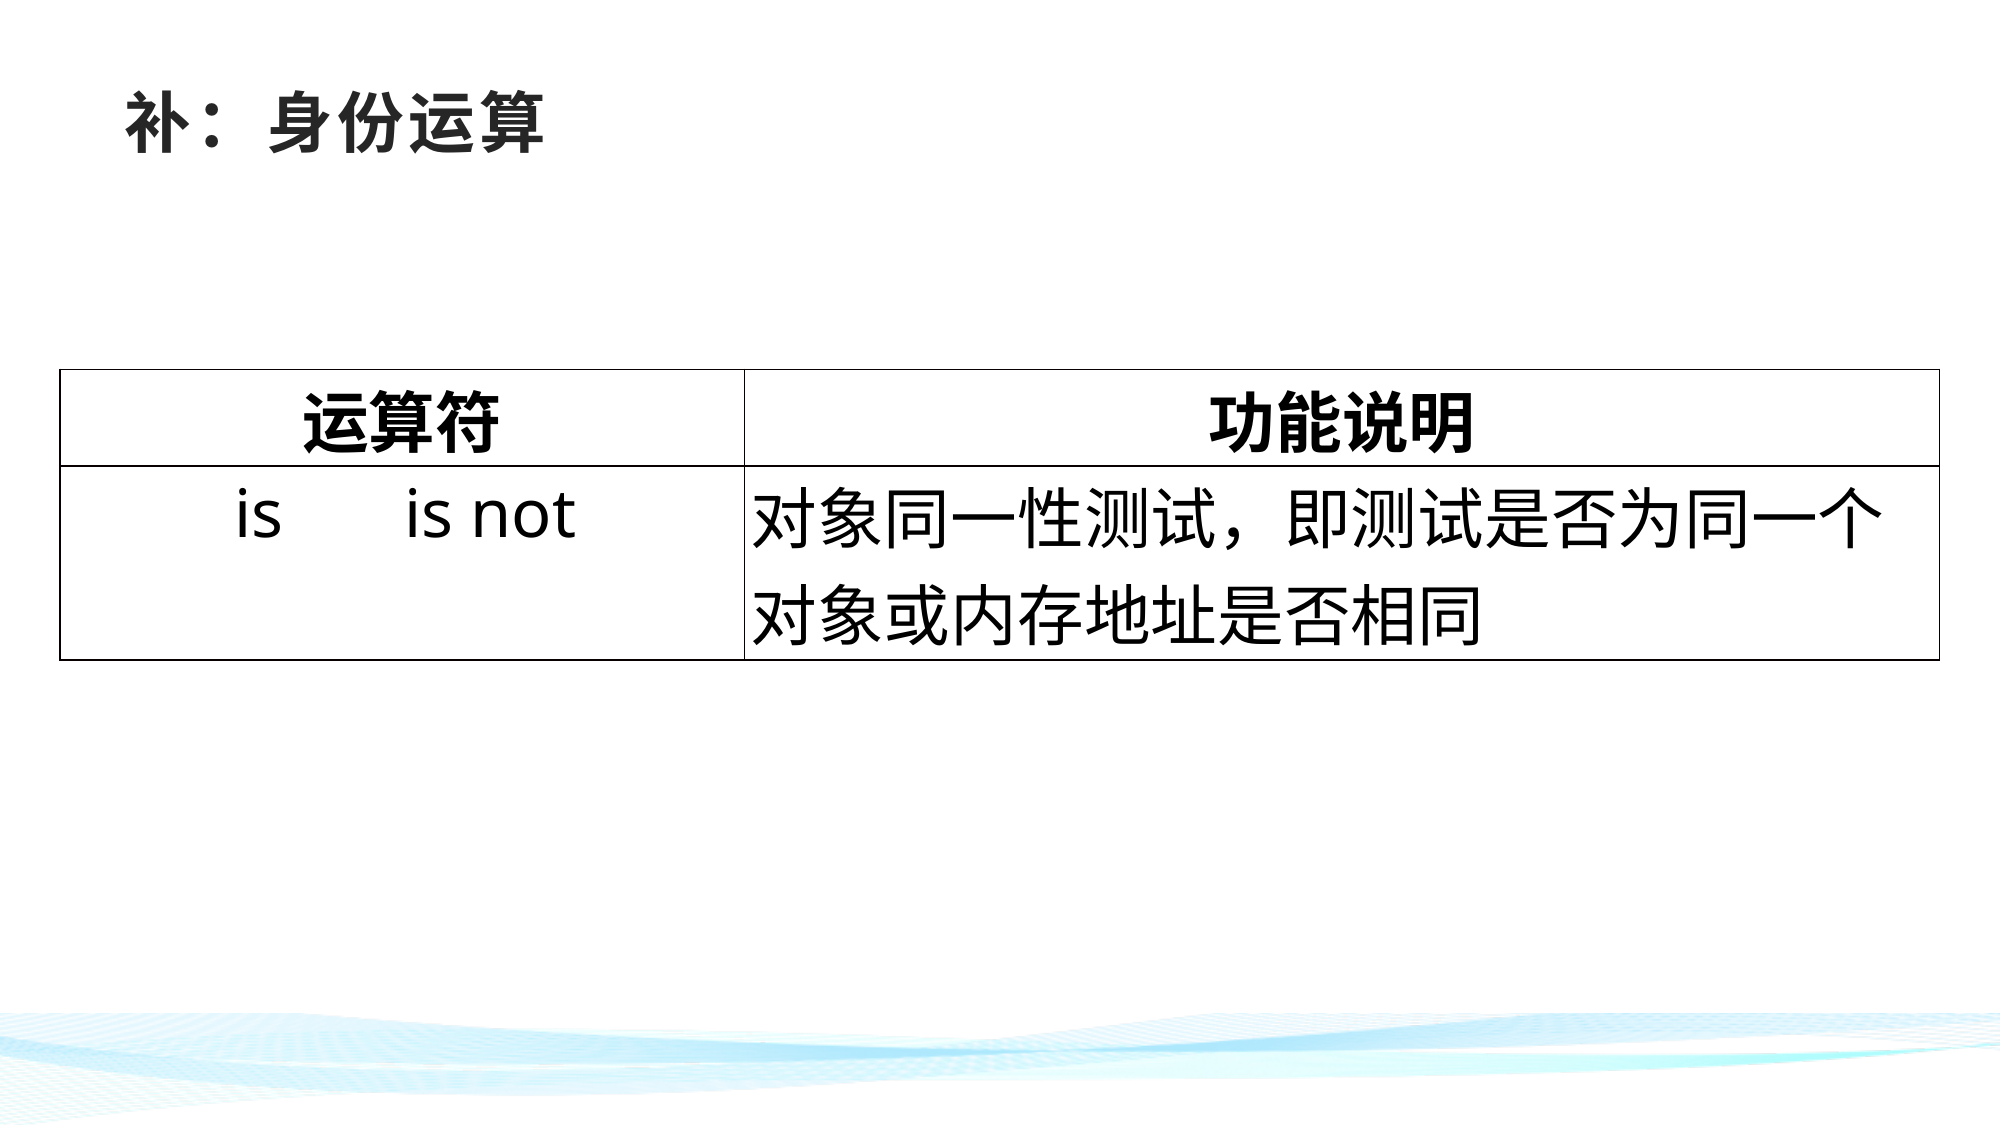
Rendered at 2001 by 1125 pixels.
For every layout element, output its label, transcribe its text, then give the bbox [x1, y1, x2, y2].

table_cell is is not [61, 467, 744, 659]
picture [0, 1013, 2000, 1125]
table_header 功能说明 [745, 370, 1939, 465]
table_cell 对象同一性测试，即测试是否为同一个对象或内存地址是否相同 [745, 467, 1939, 659]
title 补：身份运算 [109, 72, 1891, 191]
table_header 运算符 [61, 370, 744, 465]
